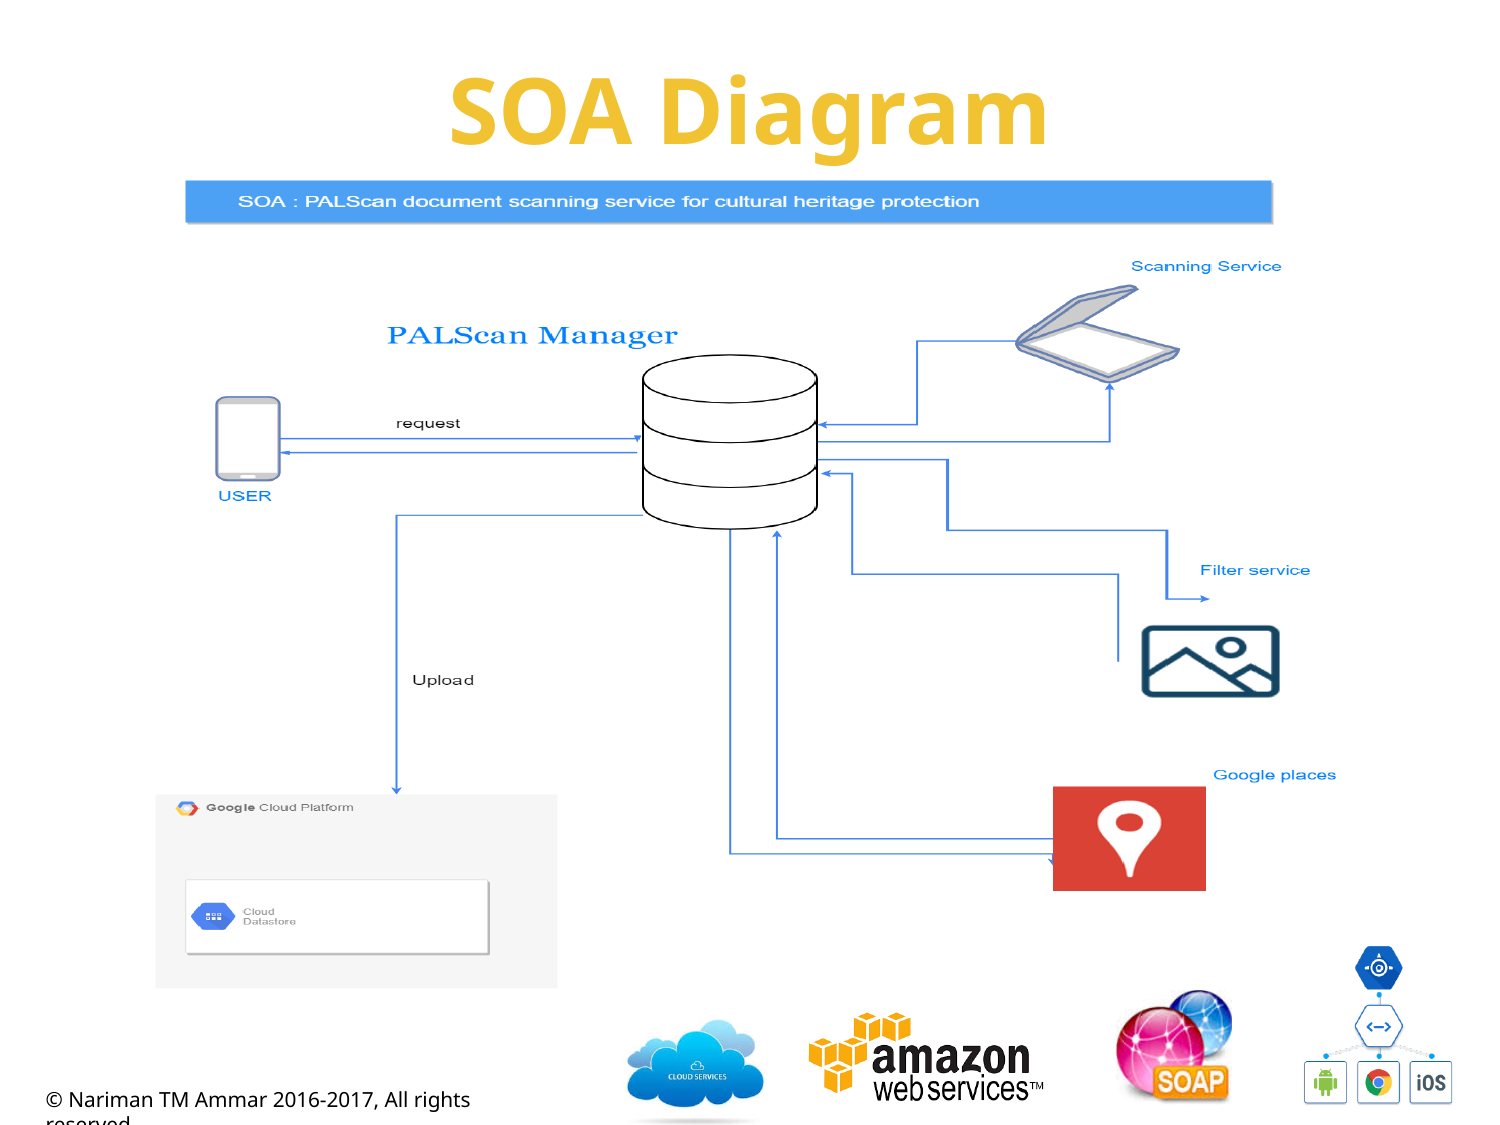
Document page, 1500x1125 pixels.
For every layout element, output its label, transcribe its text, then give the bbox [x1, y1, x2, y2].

picture [1116, 990, 1232, 1105]
picture [622, 1014, 770, 1125]
picture [805, 1008, 1046, 1105]
title SOA Diagram [75, 14, 1425, 202]
picture [155, 180, 1453, 1106]
